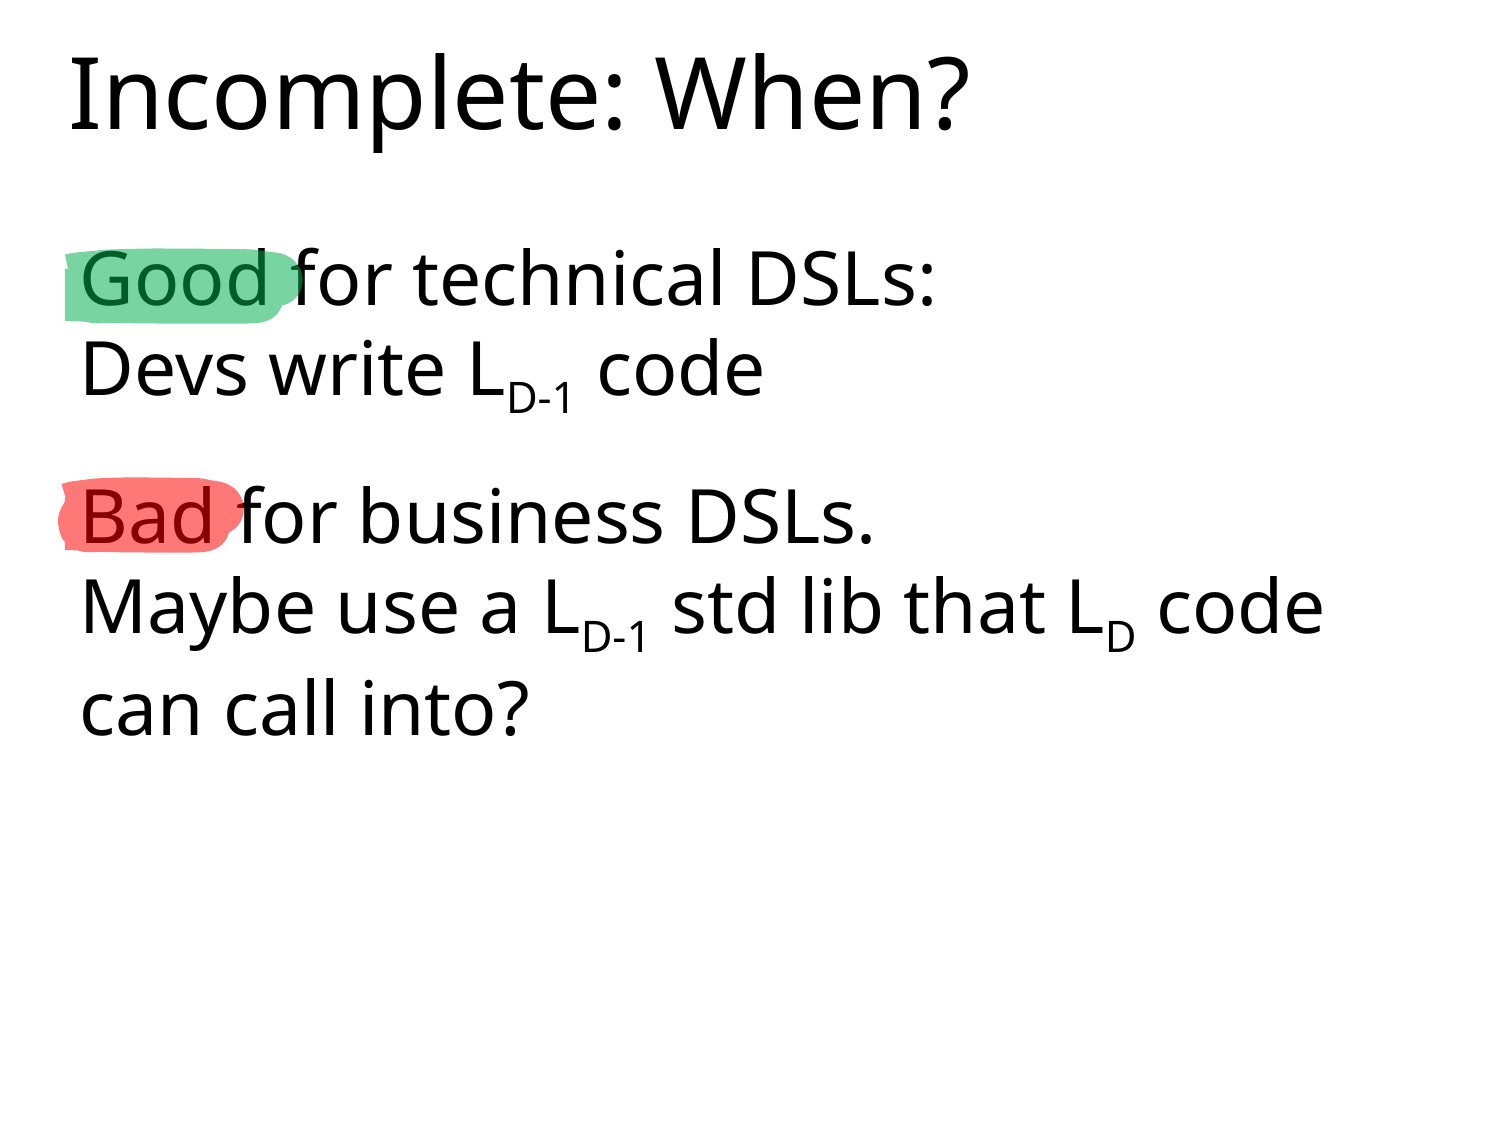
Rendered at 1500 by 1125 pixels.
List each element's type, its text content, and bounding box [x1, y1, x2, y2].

text_box Incomplete: When? [53, 30, 1365, 149]
text_box [64, 502, 219, 528]
text_box Good for technical DSLs: Devs write LD-1 code [64, 267, 1376, 386]
text_box [64, 273, 278, 299]
text_box Bad for business DSLs. Maybe use a LD-1 std lib that LD code can call into? [64, 550, 1376, 669]
